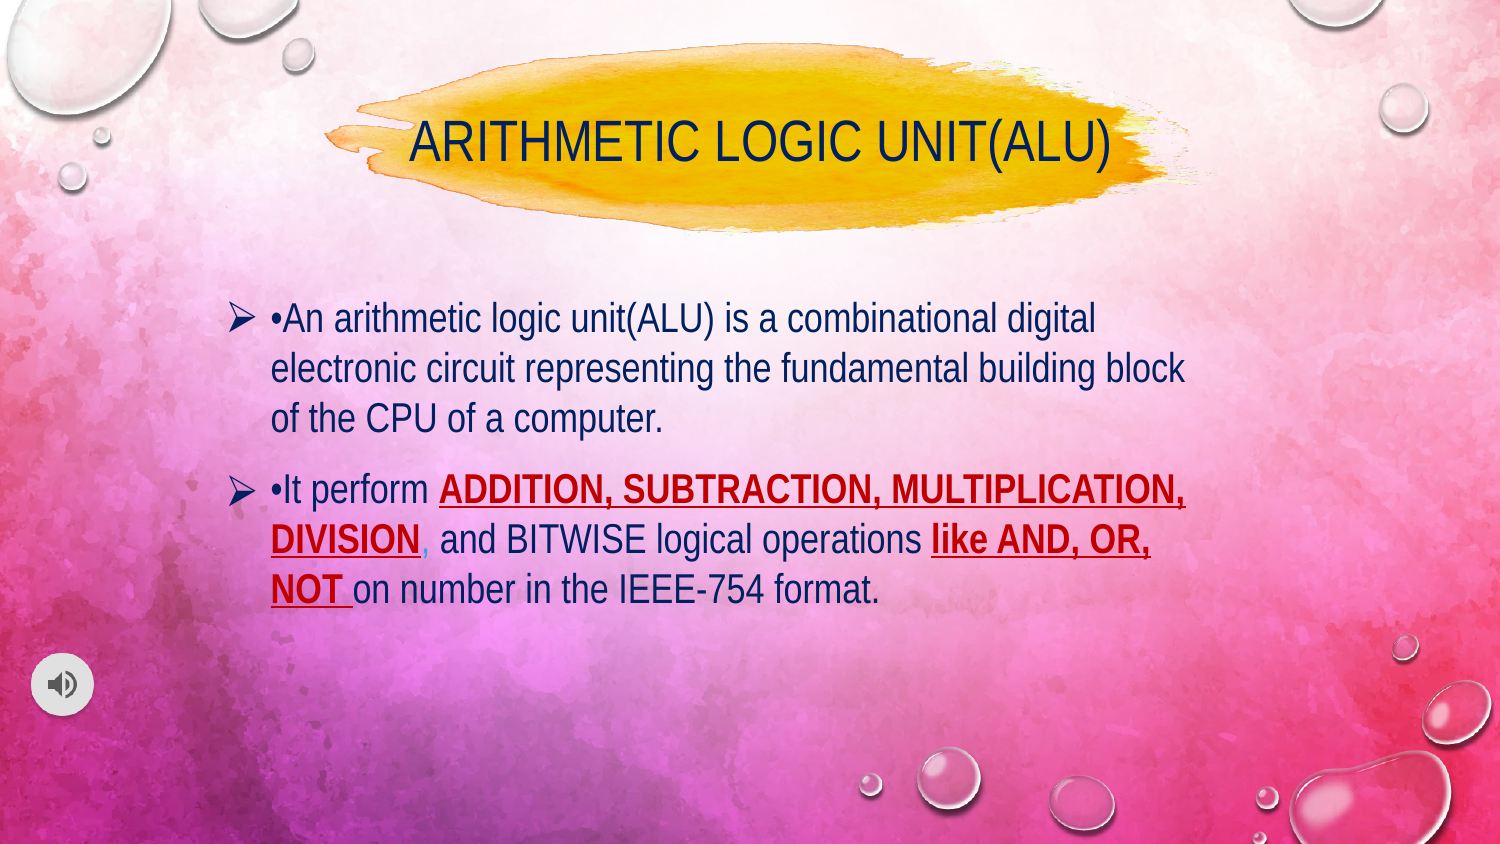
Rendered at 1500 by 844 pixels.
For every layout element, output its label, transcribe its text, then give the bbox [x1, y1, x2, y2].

picture [0, 0, 1500, 844]
text_box •An arithmetic logic unit(ALU) is a combinational digital electronic circuit representing the fundamental building block of the CPU of a computer. •It perform ADDITION, SUBTRACTION, MULTIPLICATION, DIVISION, and BITWISE logical operations like AND, OR, NOT on number in the IEEE-754 format. [208, 283, 1219, 741]
